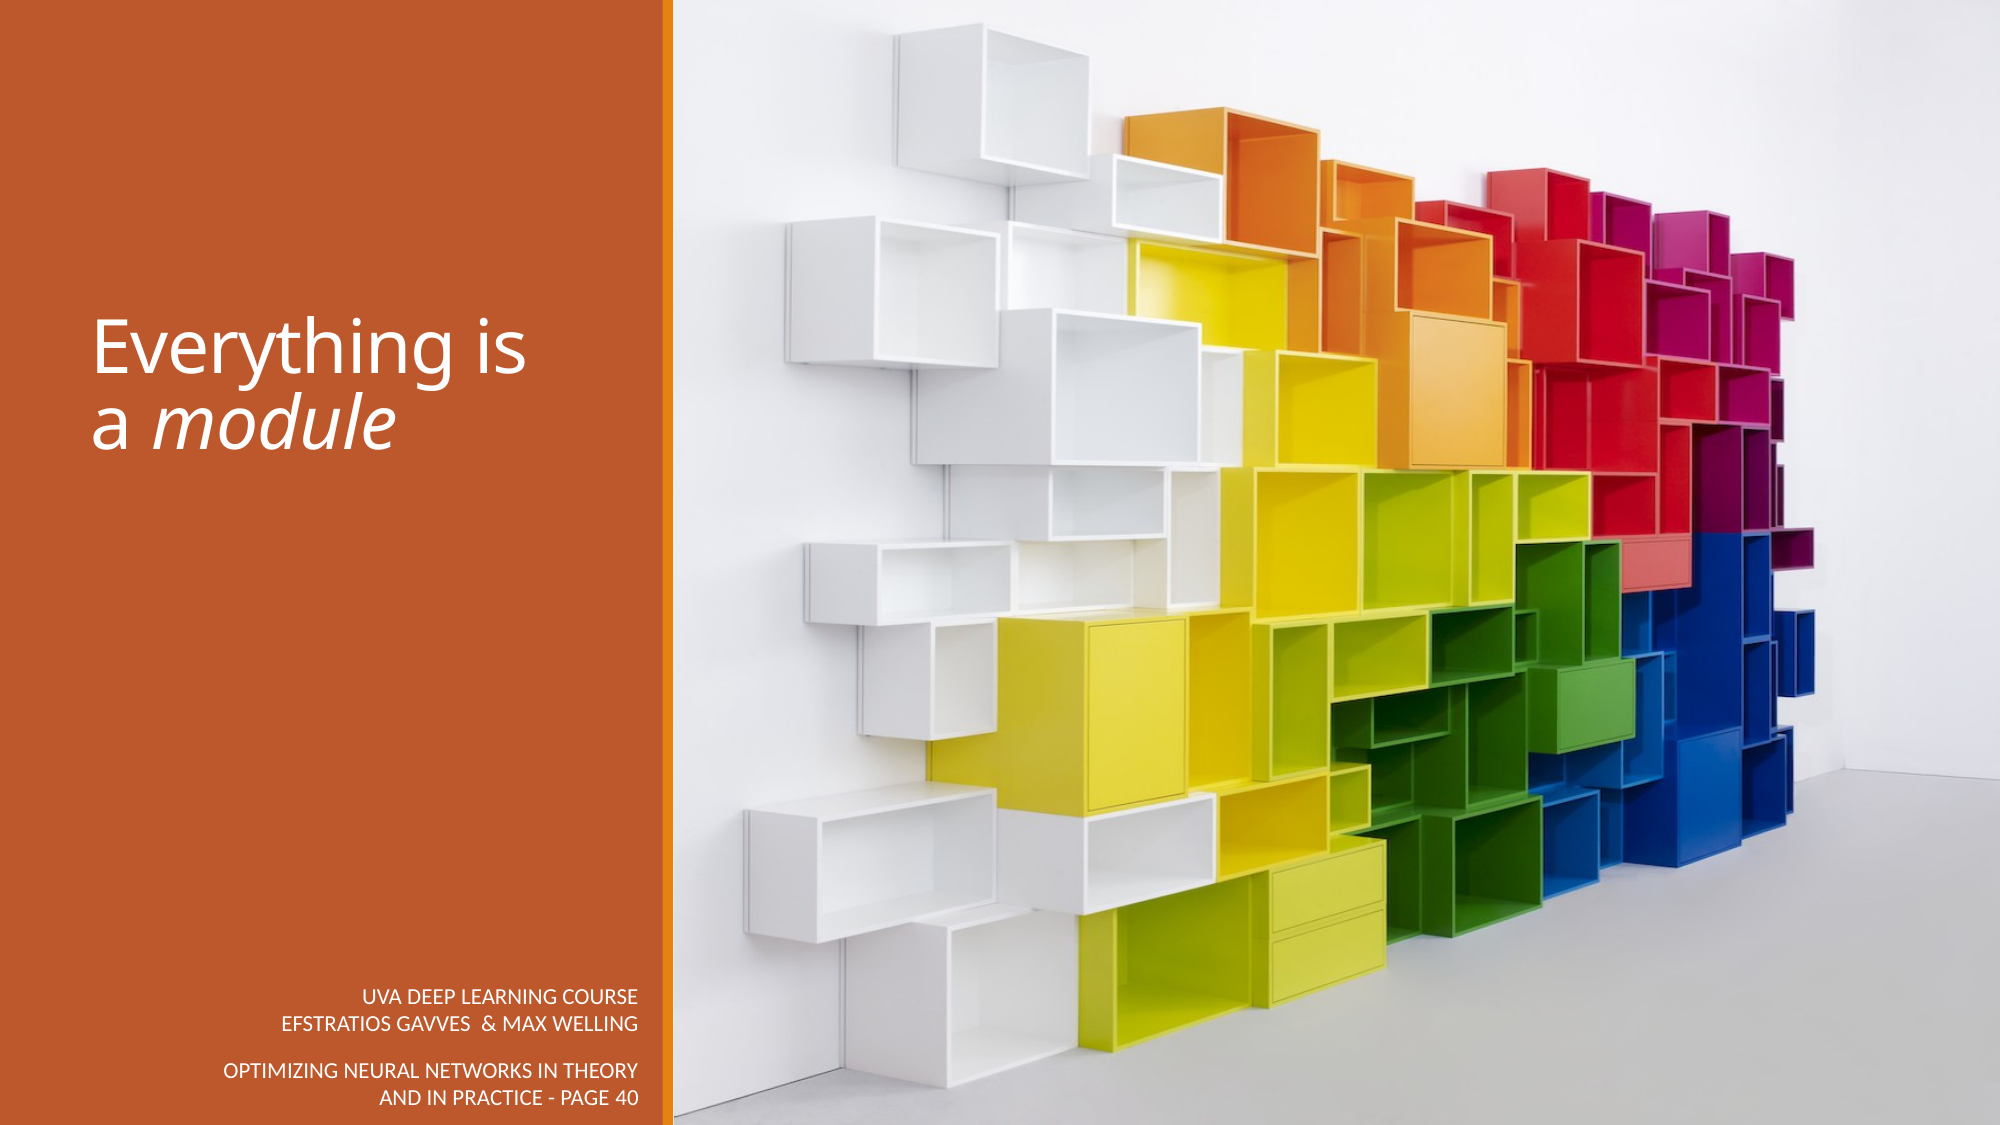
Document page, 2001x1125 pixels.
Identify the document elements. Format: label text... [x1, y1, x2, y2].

title Everything is a module [75, 97, 600, 473]
slide_number OPTIMIZING NEURAL NETWORKS IN THEORY AND IN PRACTICE - PAGE 40 [165, 1052, 654, 1113]
footer UVA Deep Learning COURSE Efstratios Gavves & Max Welling [165, 979, 654, 1039]
picture [673, 0, 2000, 1125]
